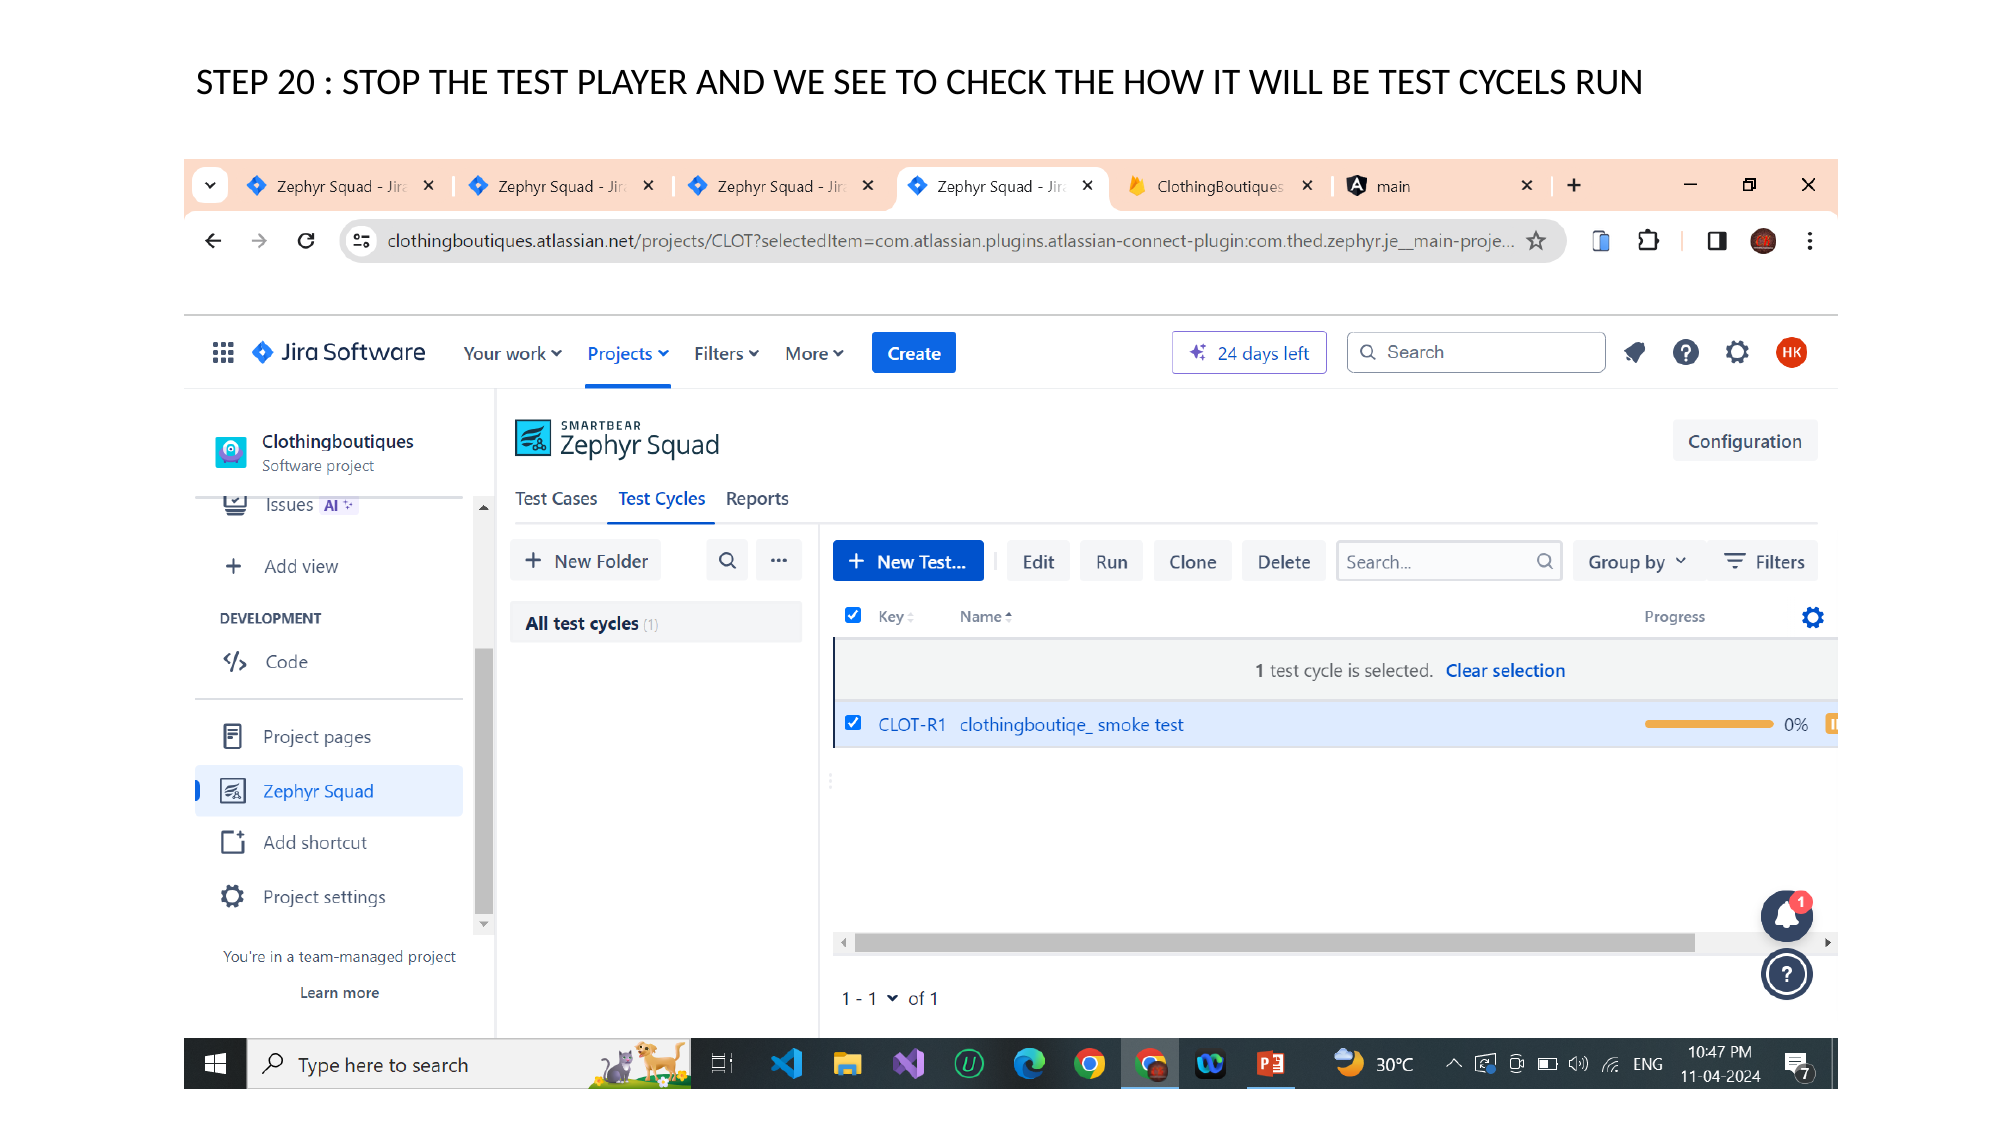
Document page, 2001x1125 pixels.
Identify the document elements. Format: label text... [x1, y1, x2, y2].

text_box STEP 20 : STOP THE TEST PLAYER AND WE SEE TO CHECK THE HOW IT WILL BE TEST CYCELS RUN [181, 49, 1814, 110]
picture [184, 159, 1838, 1089]
